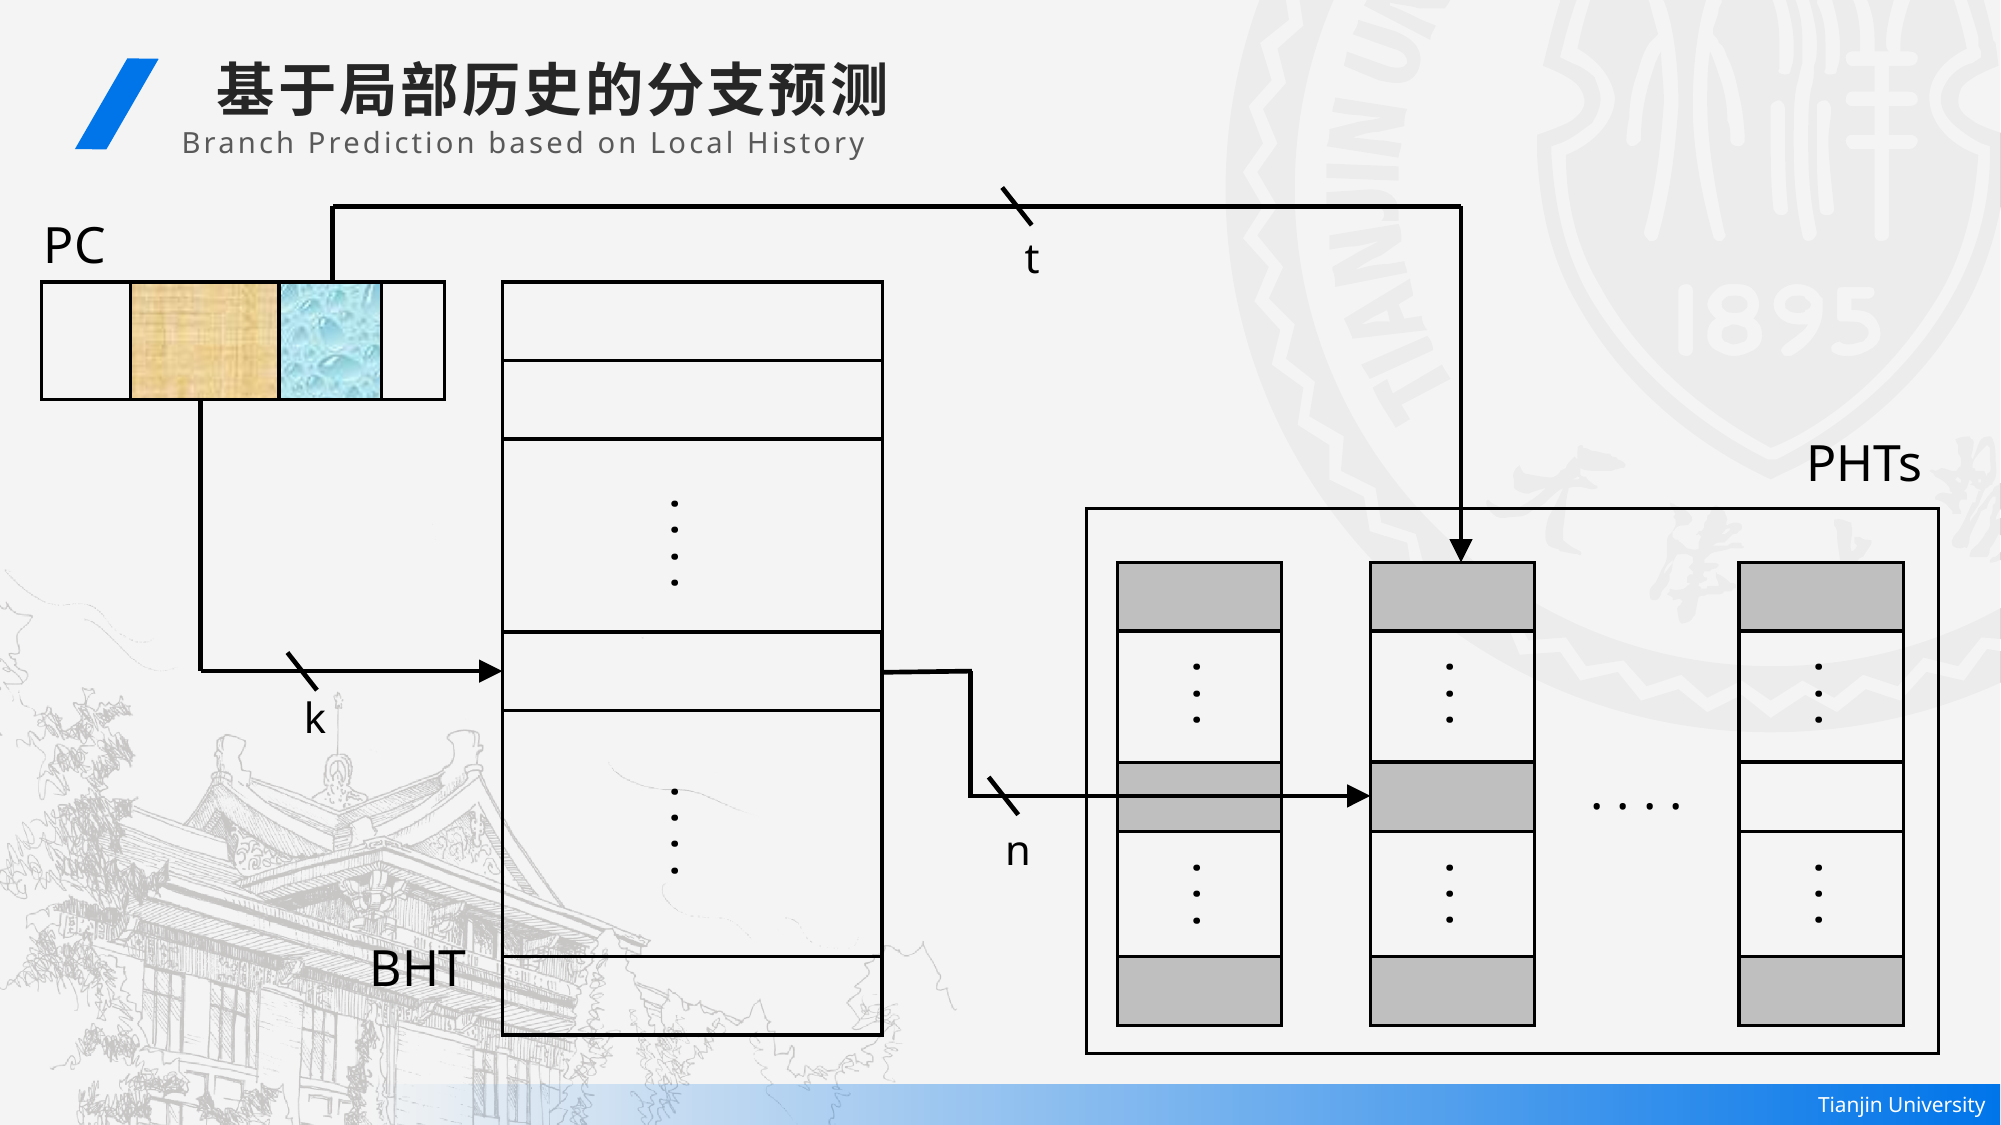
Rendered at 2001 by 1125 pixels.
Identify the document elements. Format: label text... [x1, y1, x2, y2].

text_box [502, 281, 883, 359]
text_box k [248, 684, 382, 750]
text_box [40, 281, 130, 401]
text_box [988, 777, 1019, 815]
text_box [1002, 187, 1032, 226]
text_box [98, 45, 949, 168]
text_box . . . . [655, 764, 730, 899]
text_box n [951, 816, 1085, 881]
text_box [278, 281, 383, 401]
text_box PHTs [1790, 424, 1939, 499]
text_box [501, 631, 883, 711]
text_box t [965, 224, 1099, 289]
text_box [1086, 507, 1939, 1055]
text_box PC [8, 206, 142, 281]
text_box [502, 438, 883, 631]
text_box [501, 956, 883, 1036]
text_box [501, 711, 883, 956]
text_box [130, 281, 278, 401]
text_box . . . . [655, 477, 731, 611]
text_box [74, 109, 98, 150]
text_box BHT [351, 929, 485, 1005]
text_box [383, 281, 445, 401]
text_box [287, 652, 317, 691]
text_box [502, 359, 883, 438]
